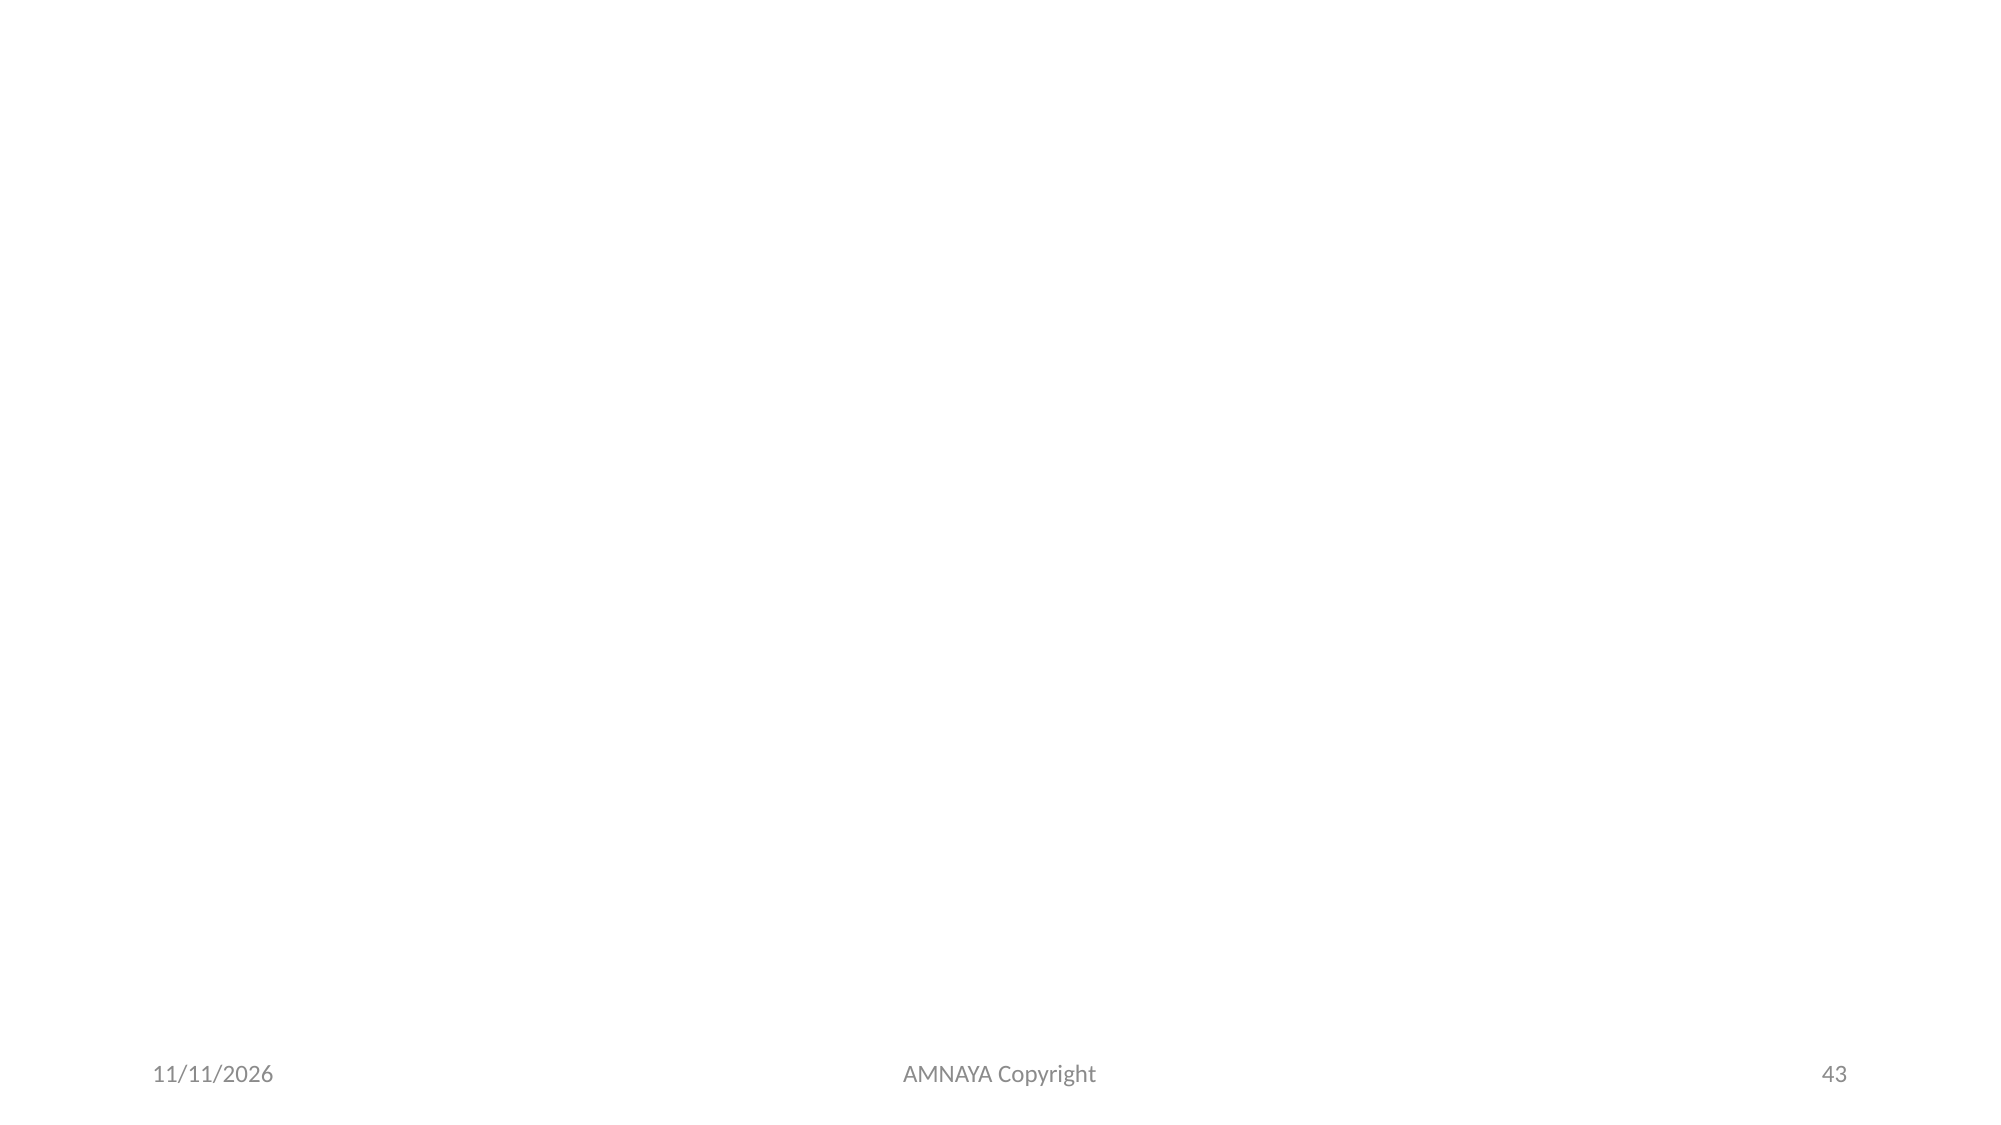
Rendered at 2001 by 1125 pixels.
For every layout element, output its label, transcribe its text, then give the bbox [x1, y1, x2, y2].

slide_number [137, 1042, 588, 1103]
slide_number 43 [1412, 1042, 1863, 1103]
footer AMNAYA Copyright [662, 1042, 1338, 1103]
